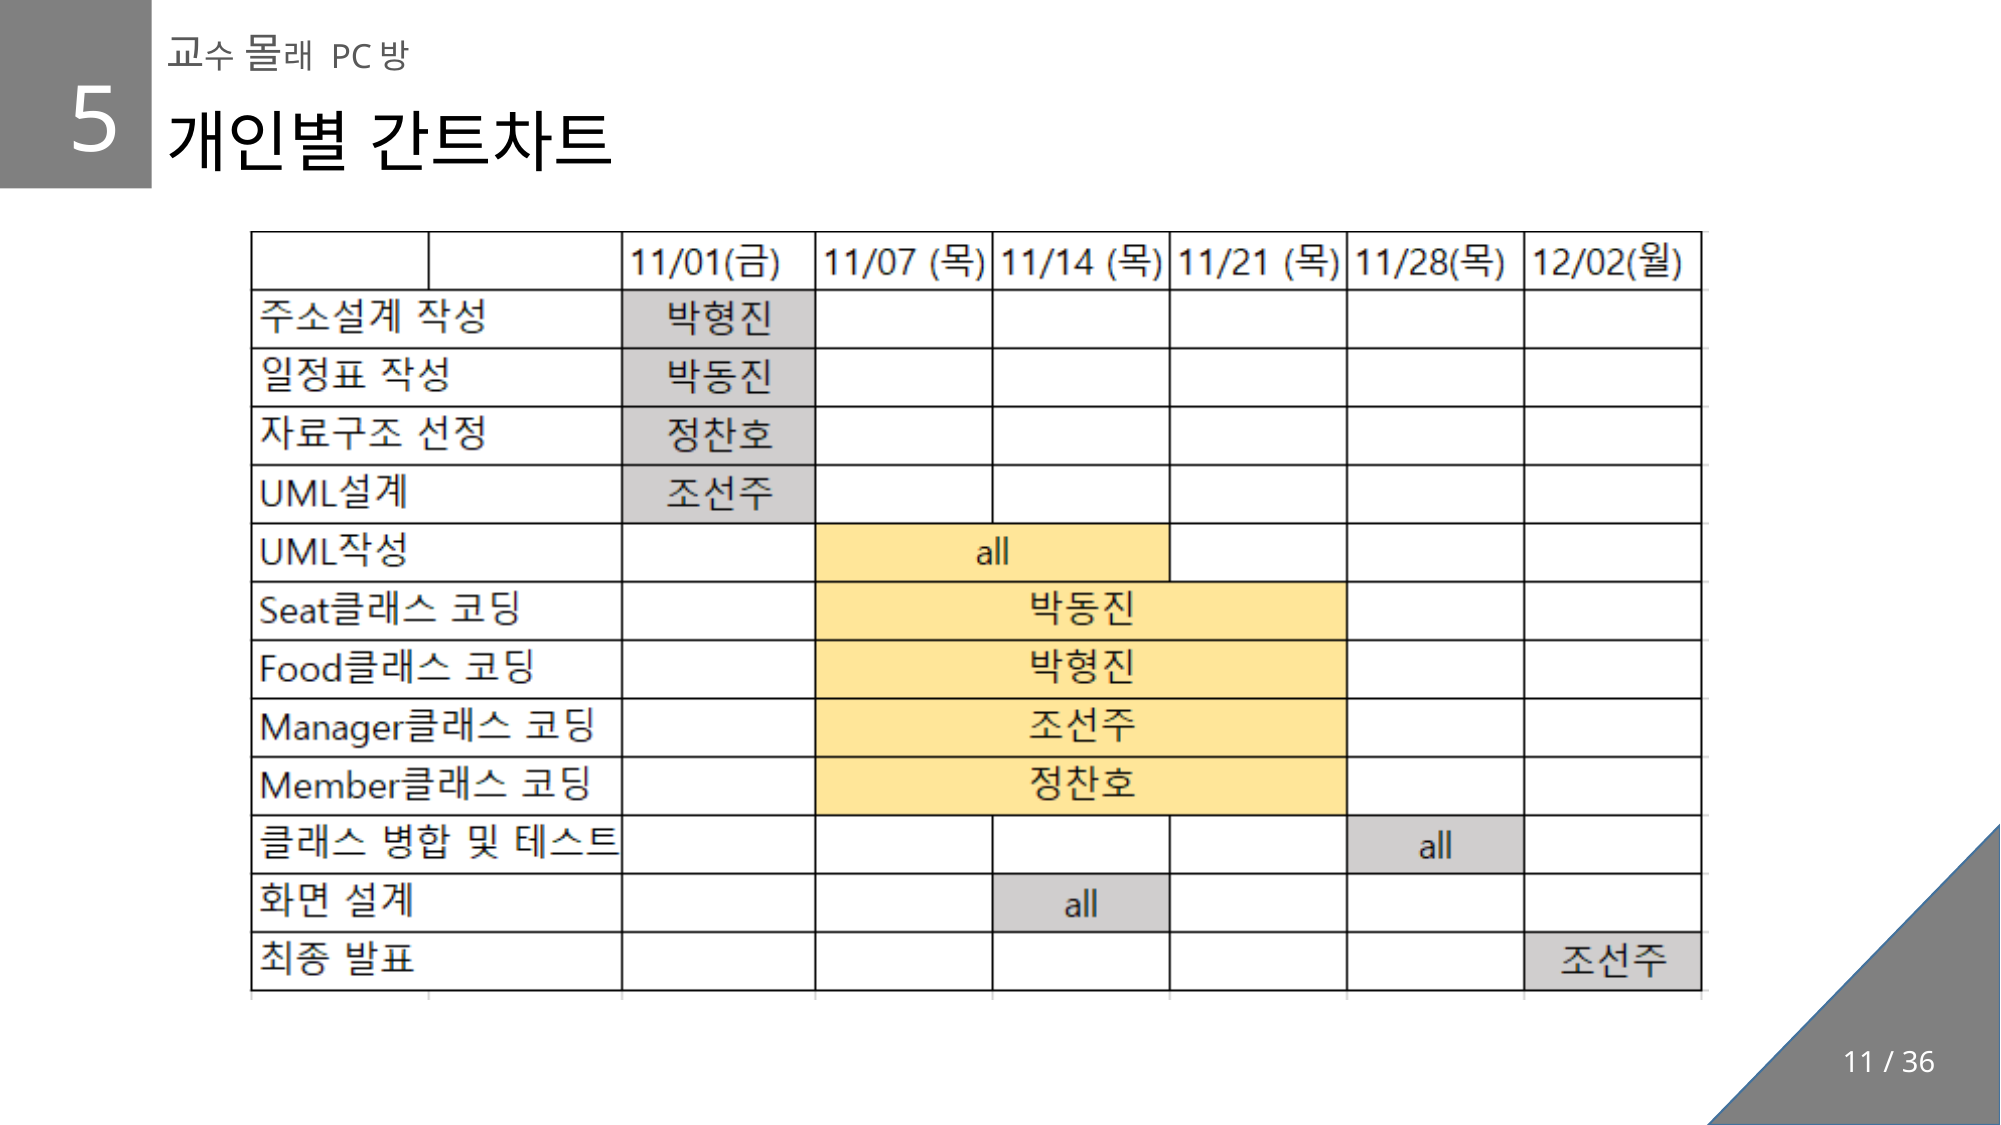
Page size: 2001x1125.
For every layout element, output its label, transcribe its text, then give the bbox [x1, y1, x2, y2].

text_box 교수 몰래 PC방 [151, 19, 456, 84]
text_box [0, 0, 153, 189]
text_box 11 / 36 [1827, 1035, 1966, 1086]
picture [249, 231, 1709, 1000]
text_box 5 [53, 52, 136, 177]
text_box [1706, 823, 2000, 1125]
text_box 개인별 간트차트 [151, 92, 702, 188]
